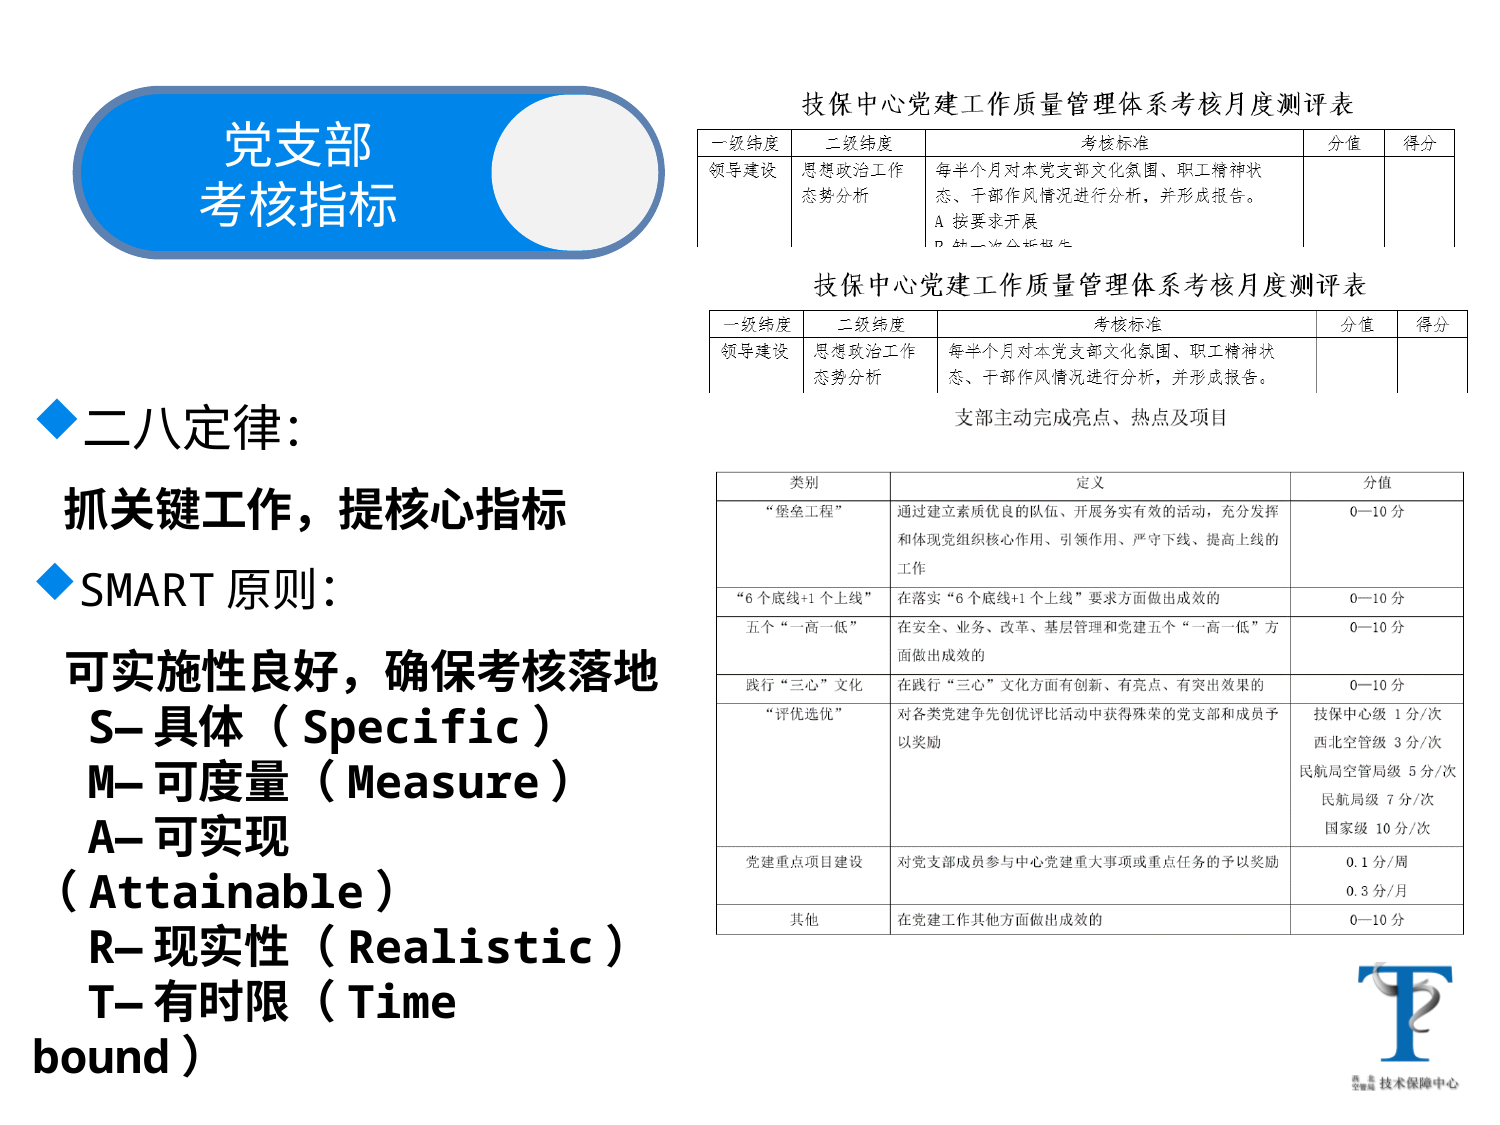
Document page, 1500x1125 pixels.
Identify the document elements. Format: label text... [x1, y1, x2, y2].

text_box 二八定律： 抓关键工作，提核心指标 SMART原则： 可实施性良好，确保考核落地 S—具体（Specific） M—可度量（Measure） A—可实现（Attainable） R—现实性（Realistic） T—有时限（Time bound） [17, 361, 694, 1090]
picture [664, 66, 1500, 1091]
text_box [76, 89, 661, 256]
